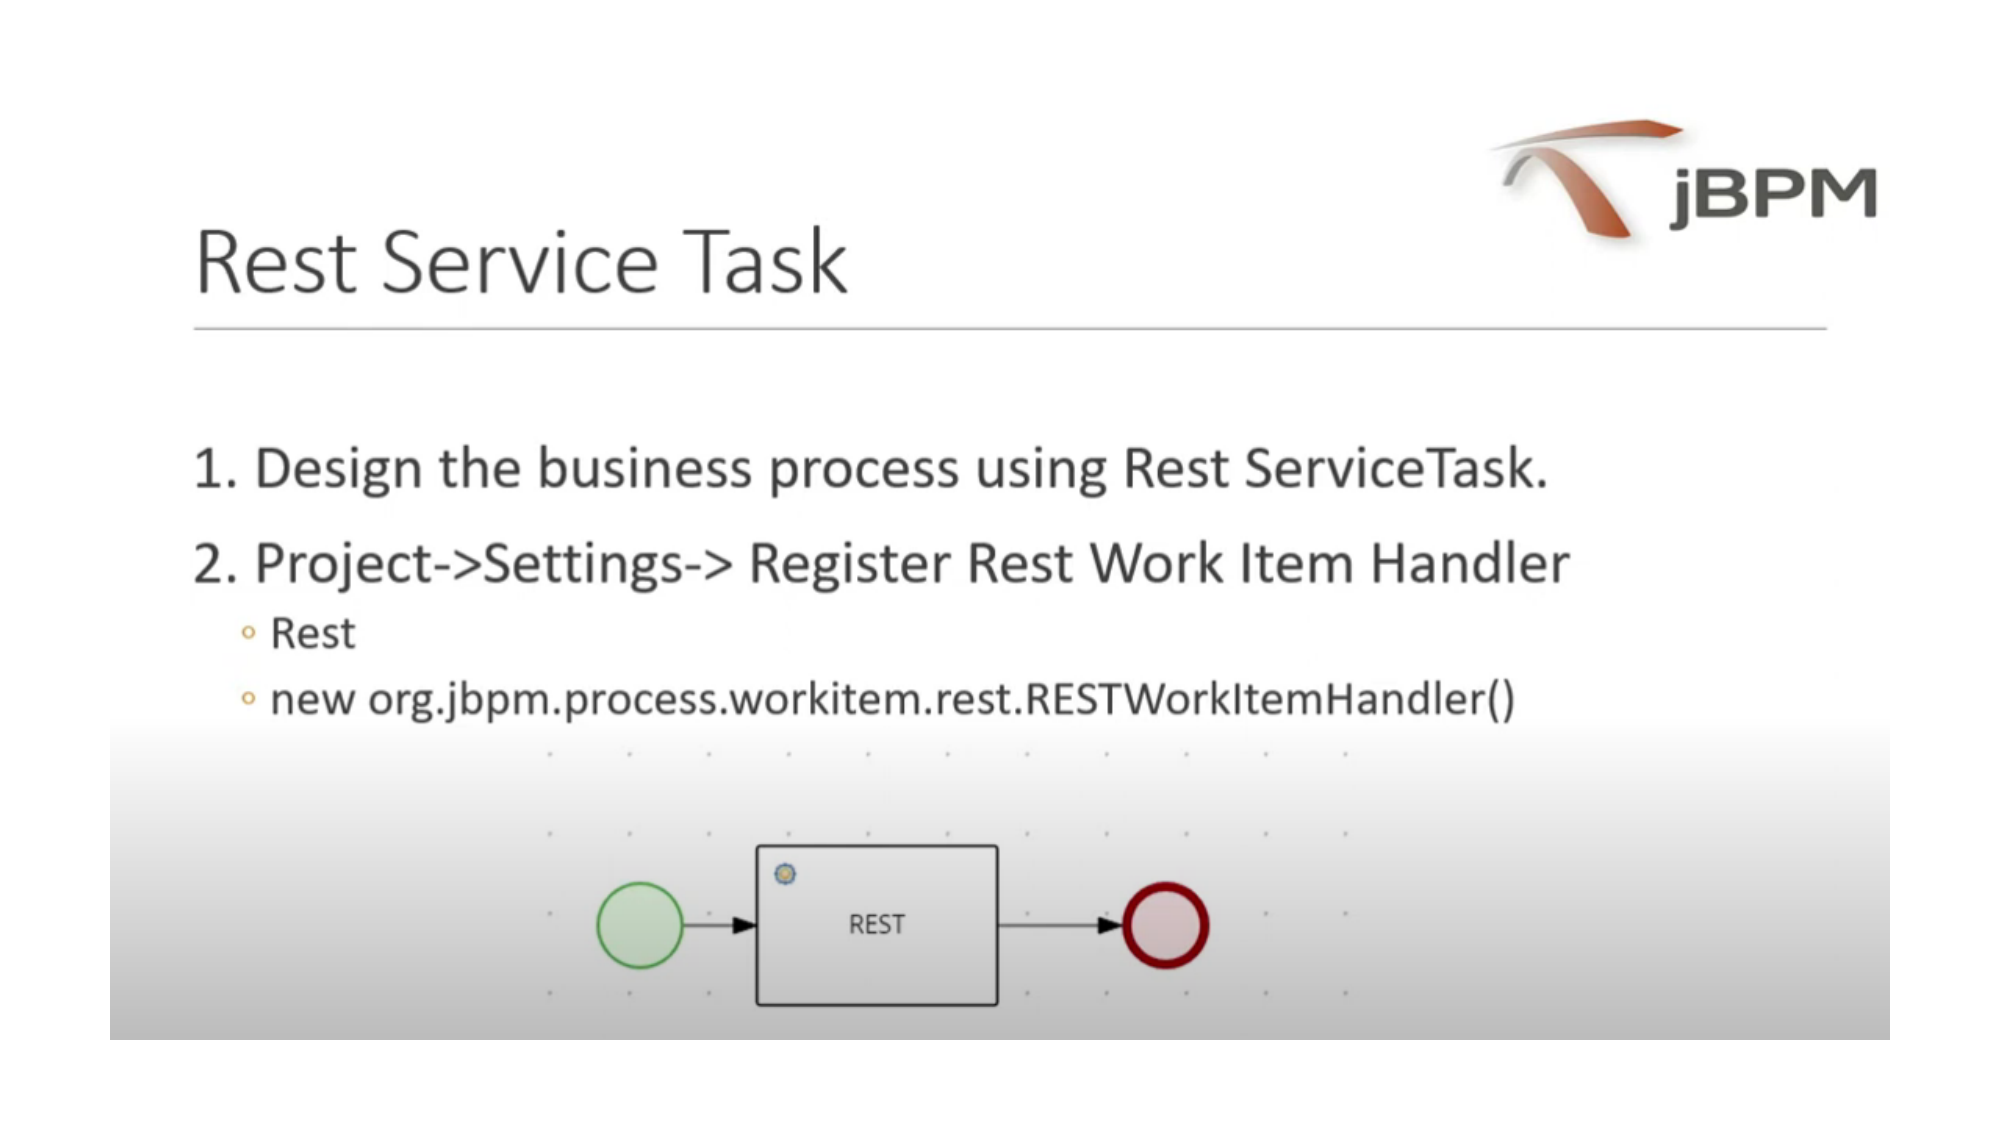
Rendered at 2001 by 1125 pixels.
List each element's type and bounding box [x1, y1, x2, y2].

picture [110, 85, 1890, 1040]
